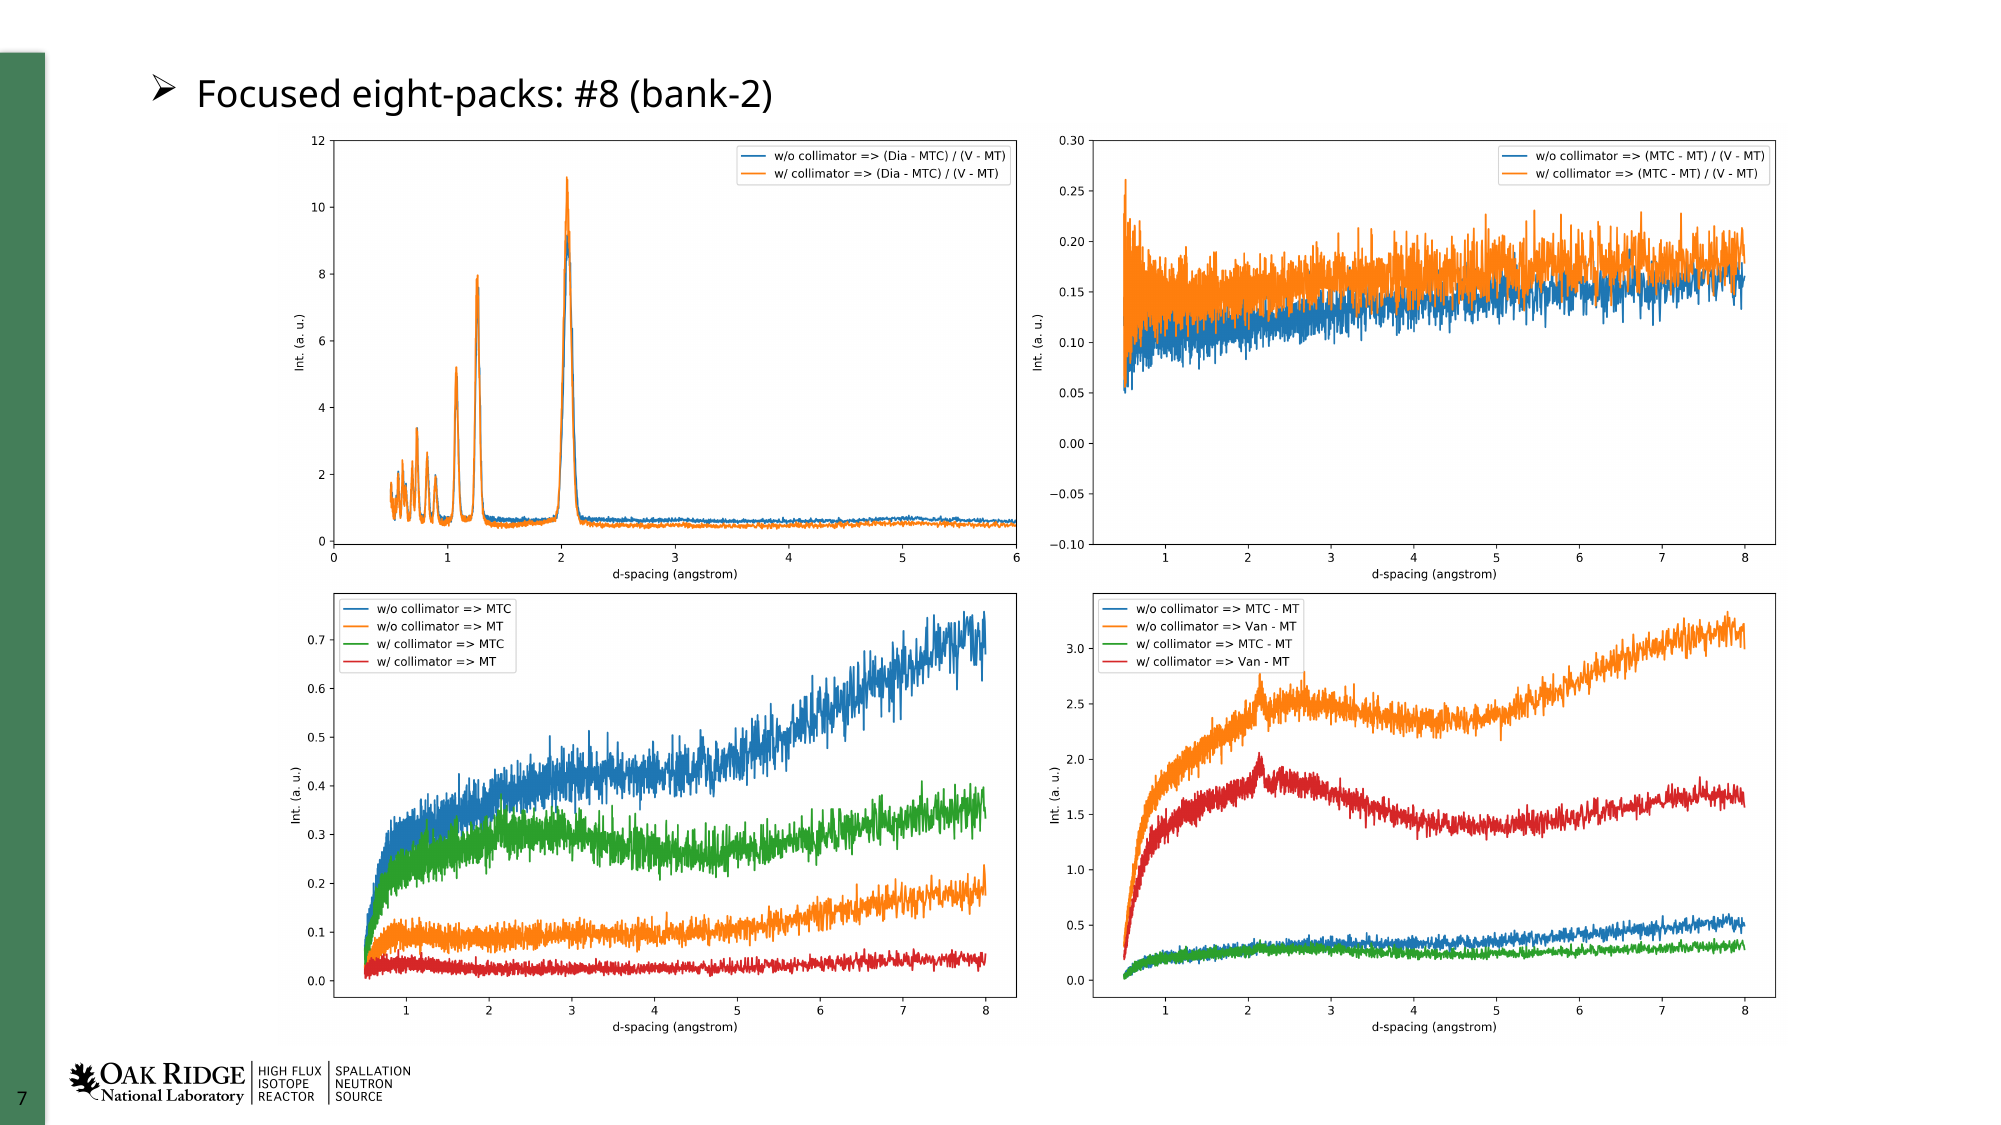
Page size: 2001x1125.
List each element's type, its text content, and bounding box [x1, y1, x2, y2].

picture [278, 123, 1788, 1046]
text_box Focused eight-packs: #8 (bank-2) [134, 67, 1915, 123]
picture [66, 1058, 413, 1108]
